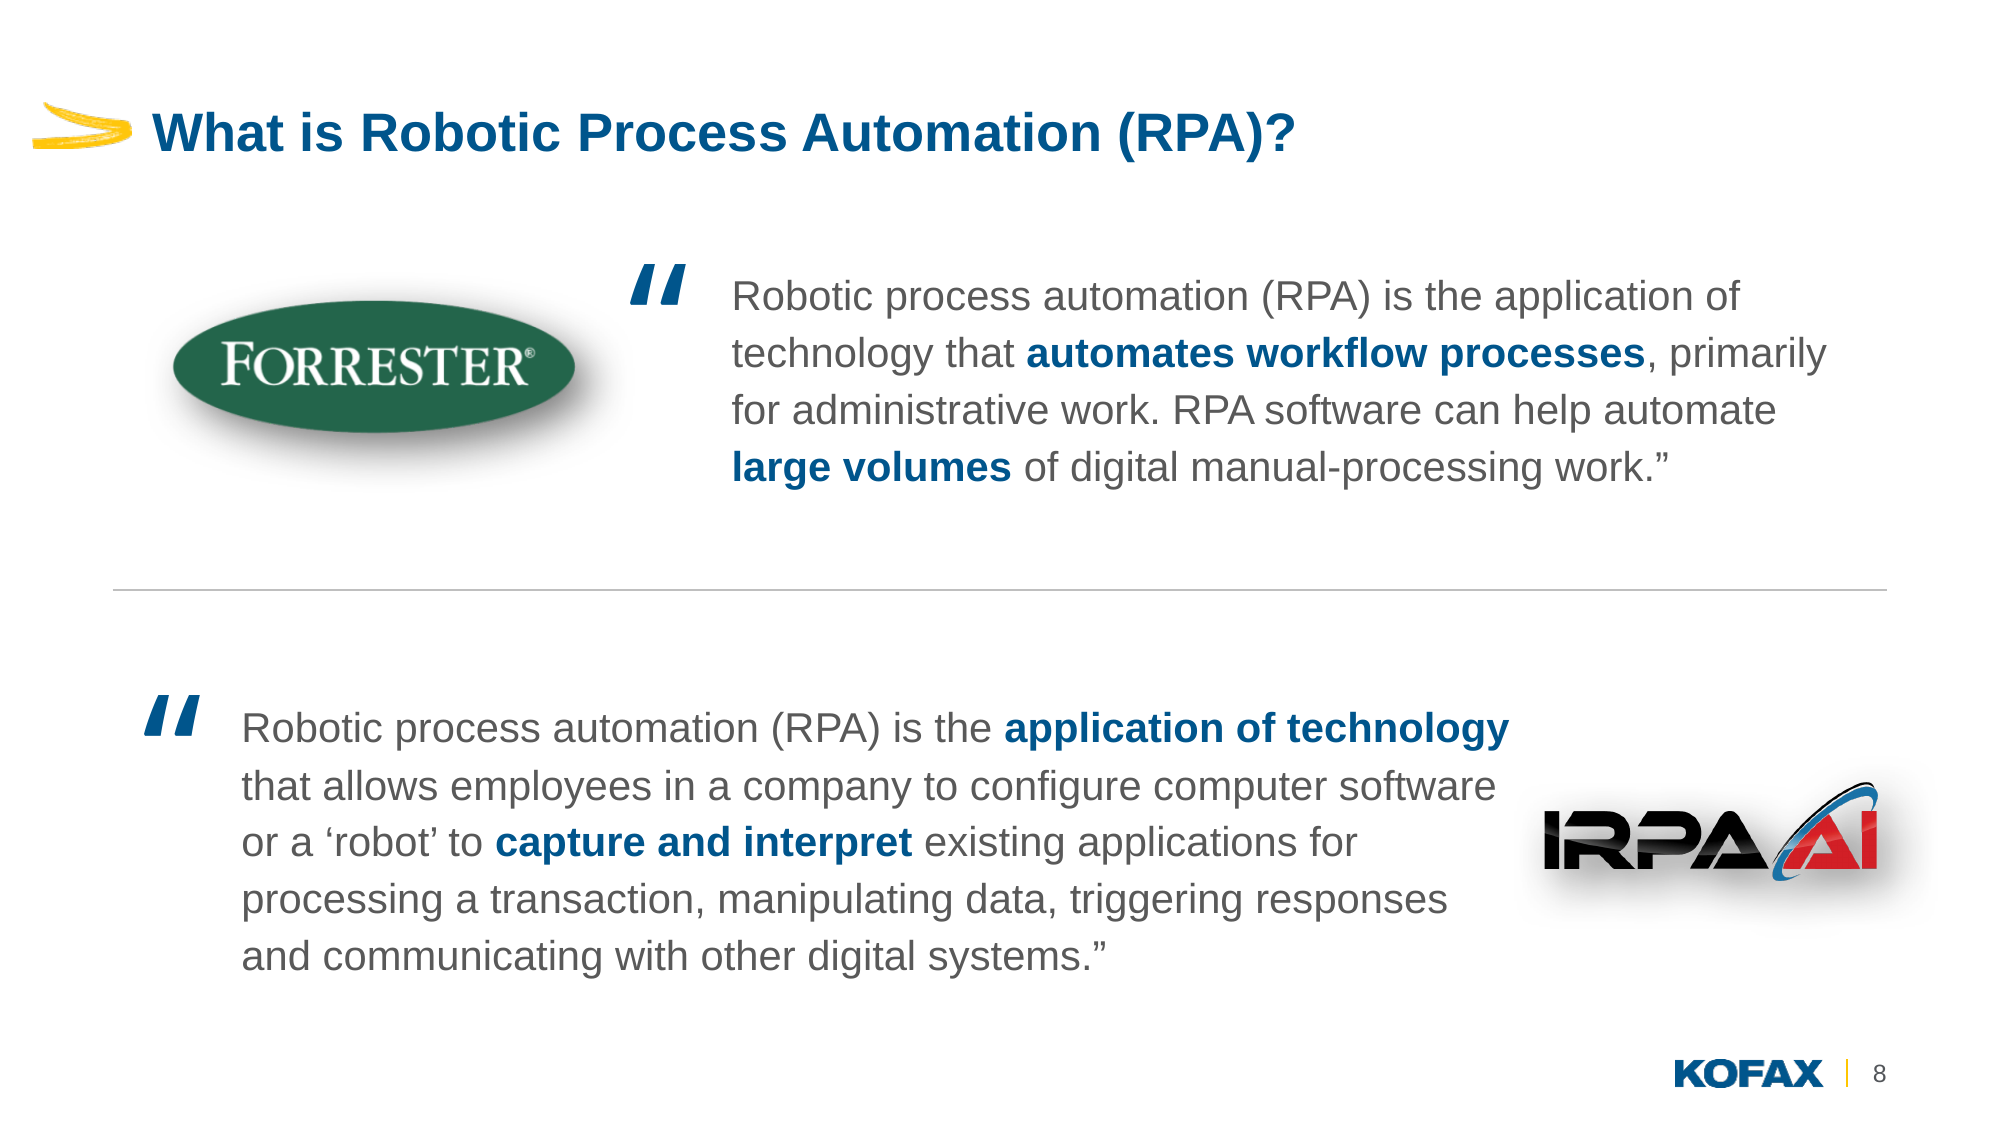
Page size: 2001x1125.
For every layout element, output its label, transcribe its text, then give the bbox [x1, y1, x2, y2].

picture [1675, 1059, 1824, 1088]
picture [32, 102, 132, 149]
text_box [127, 595, 1526, 919]
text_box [172, 165, 1853, 529]
title What is Robotic Process Automation (RPA)? [137, 97, 1914, 256]
picture [1544, 742, 1888, 909]
slide_number 8 [1857, 1042, 1959, 1103]
